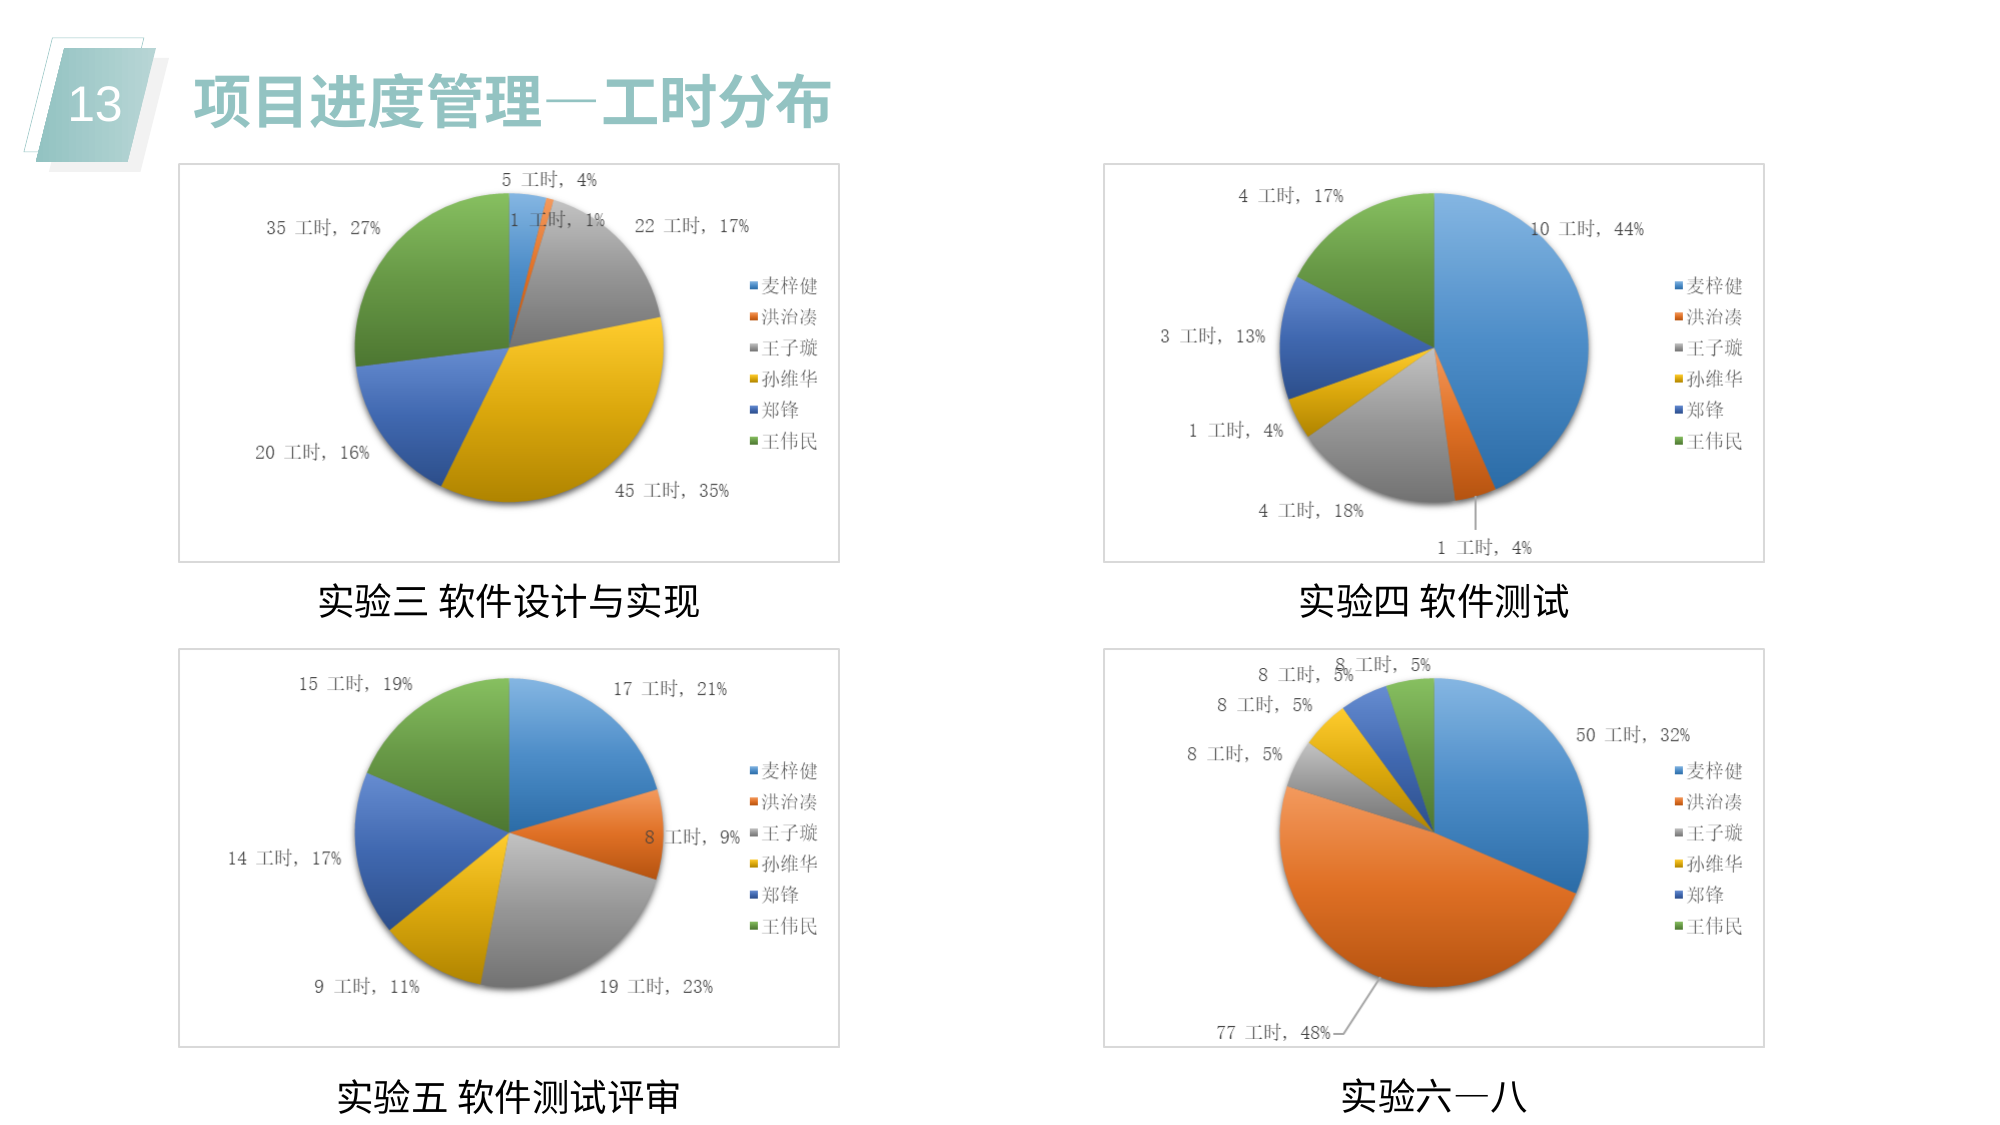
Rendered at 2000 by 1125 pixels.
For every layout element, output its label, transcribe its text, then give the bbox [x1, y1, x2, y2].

picture [1103, 648, 1765, 1049]
text_box 实验五 软件测试评审 [321, 1066, 698, 1125]
text_box 实验四 软件测试 [1283, 570, 1585, 631]
text_box 项目进度管理—工时分布 [178, 58, 1104, 143]
picture [178, 648, 840, 1049]
picture [178, 163, 840, 563]
picture [1103, 163, 1765, 563]
text_box 实验六—八 [1325, 1065, 1543, 1125]
text_box 实验三 软件设计与实现 [302, 570, 716, 631]
